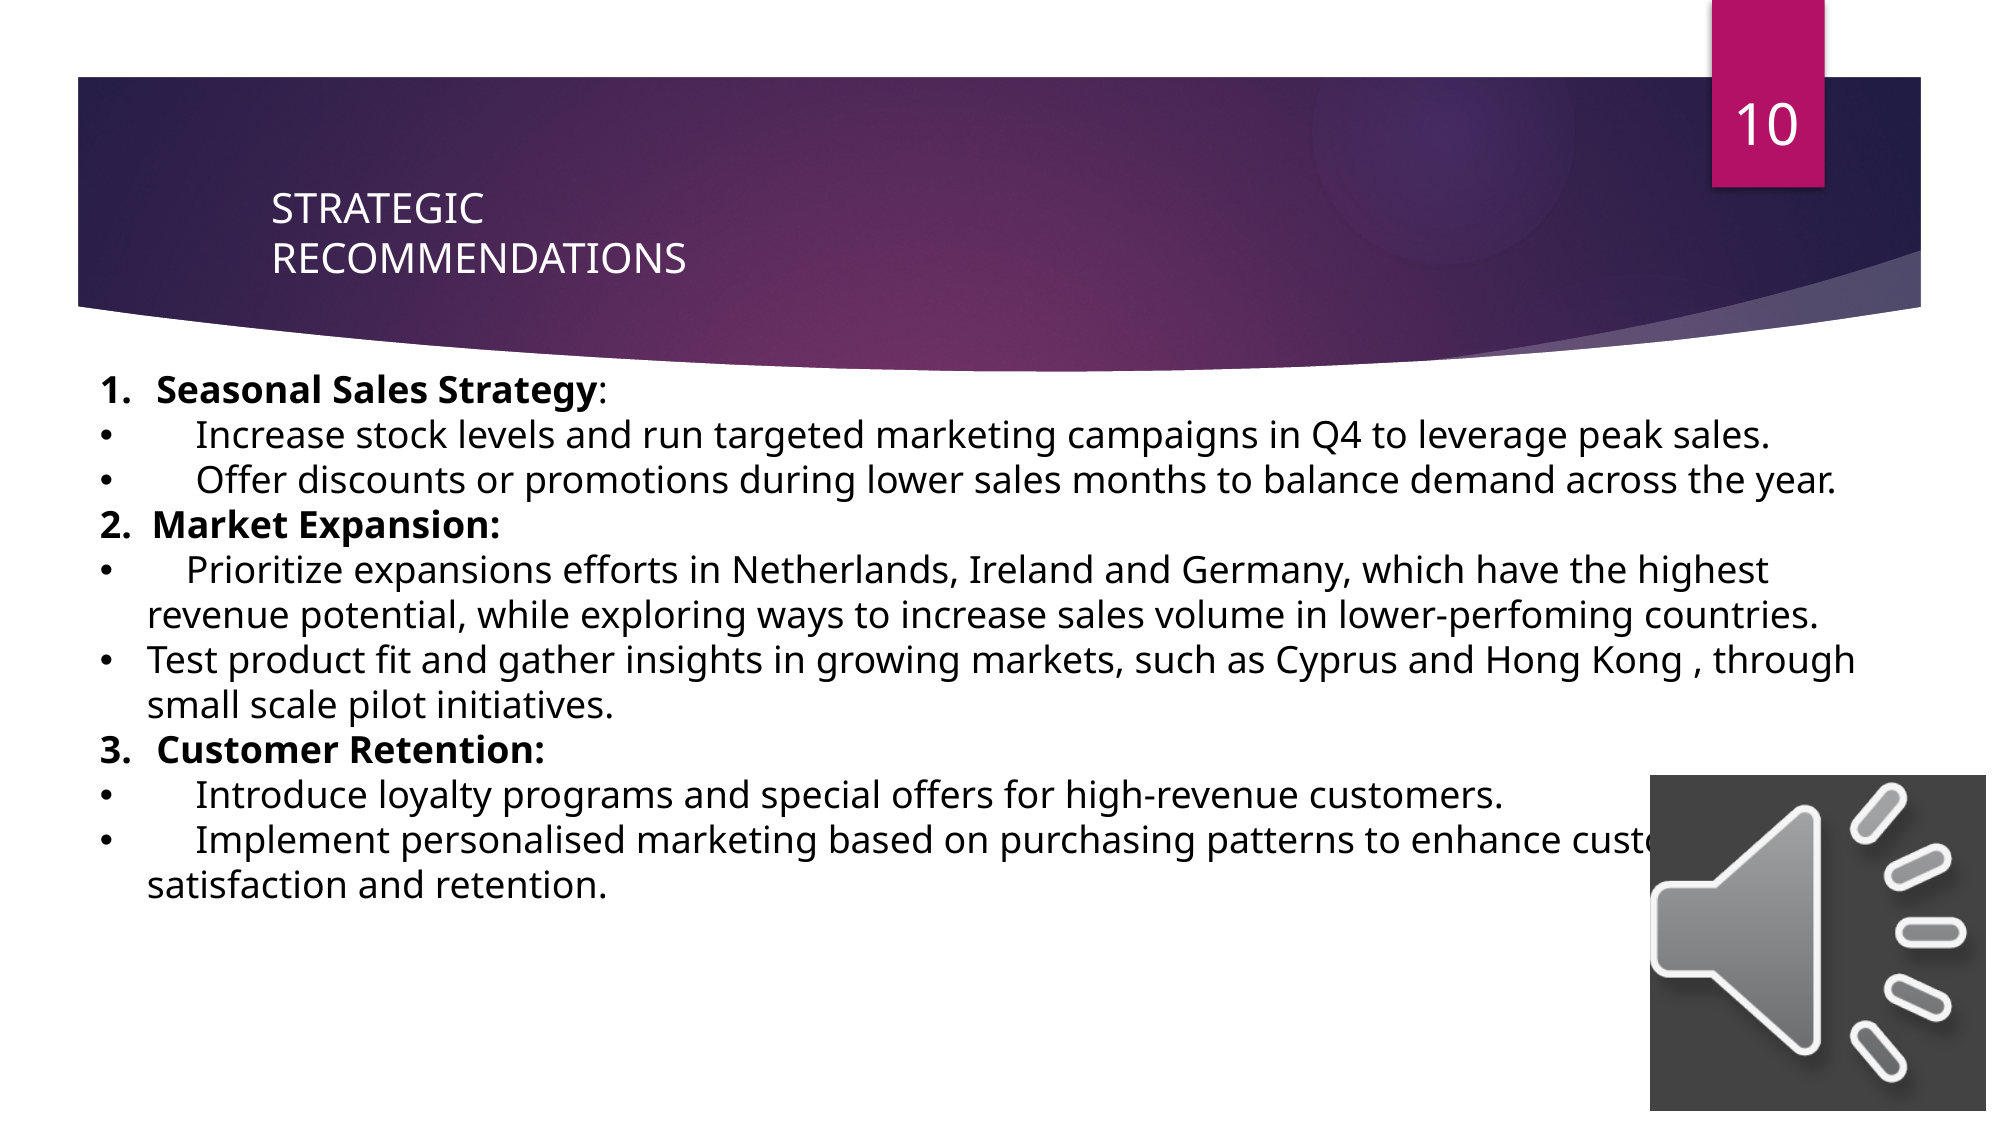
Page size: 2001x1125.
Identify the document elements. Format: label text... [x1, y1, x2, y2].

text_box Seasonal Sales Strategy: Increase stock levels and run targeted marketing campaigns in Q4 to leverage peak sales. Offer discounts or promotions during lower sales months to balance demand across the year. 2. Market Expansion: Prioritize expansions efforts in Netherlands, Ireland and Germany, which have the highest revenue potential, while exploring ways to increase sales volume in lower-perfoming countries. Test product fit and gather insights in growing markets, such as Cyprus and Hong Kong , through small scale pilot initiatives. Customer Retention: Introduce loyalty programs and special offers for high-revenue customers. Implement personalised marketing based on purchasing patterns to enhance customer satisfaction and retention. [85, 359, 1915, 959]
picture [1648, 773, 1987, 1112]
slide_number 10 [1698, 48, 1836, 175]
text_box STRATEGIC RECOMMENDATIONS [256, 174, 913, 290]
